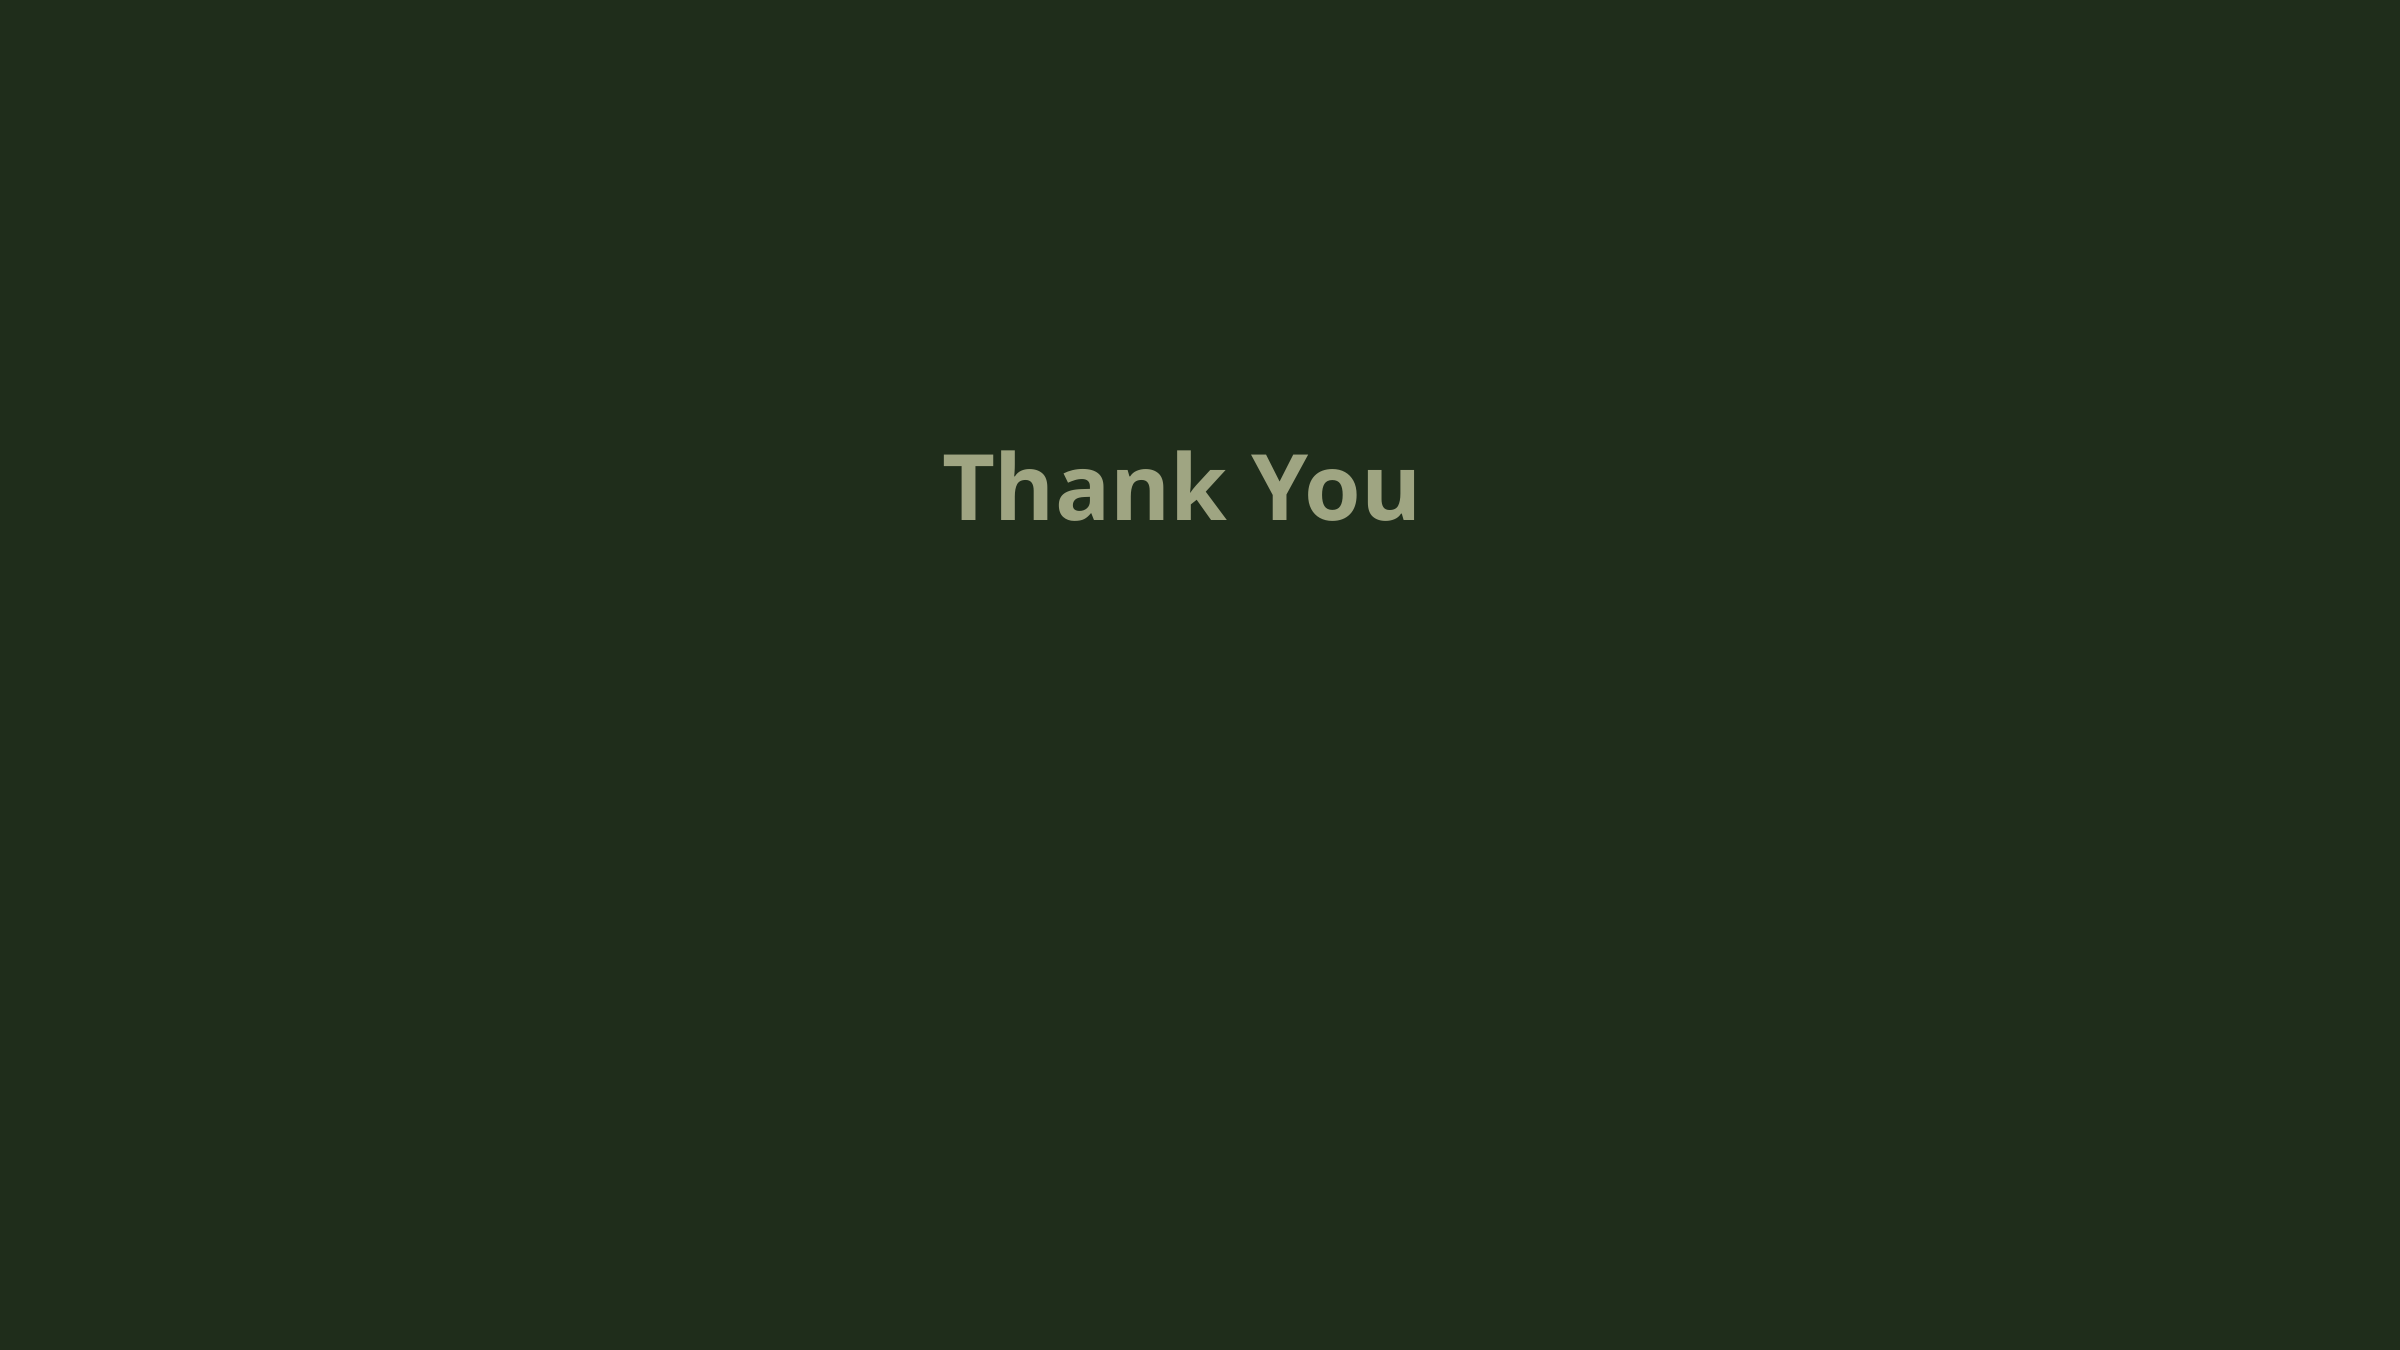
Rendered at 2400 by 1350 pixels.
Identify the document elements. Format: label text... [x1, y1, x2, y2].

text_box Thank You [942, 424, 1422, 539]
